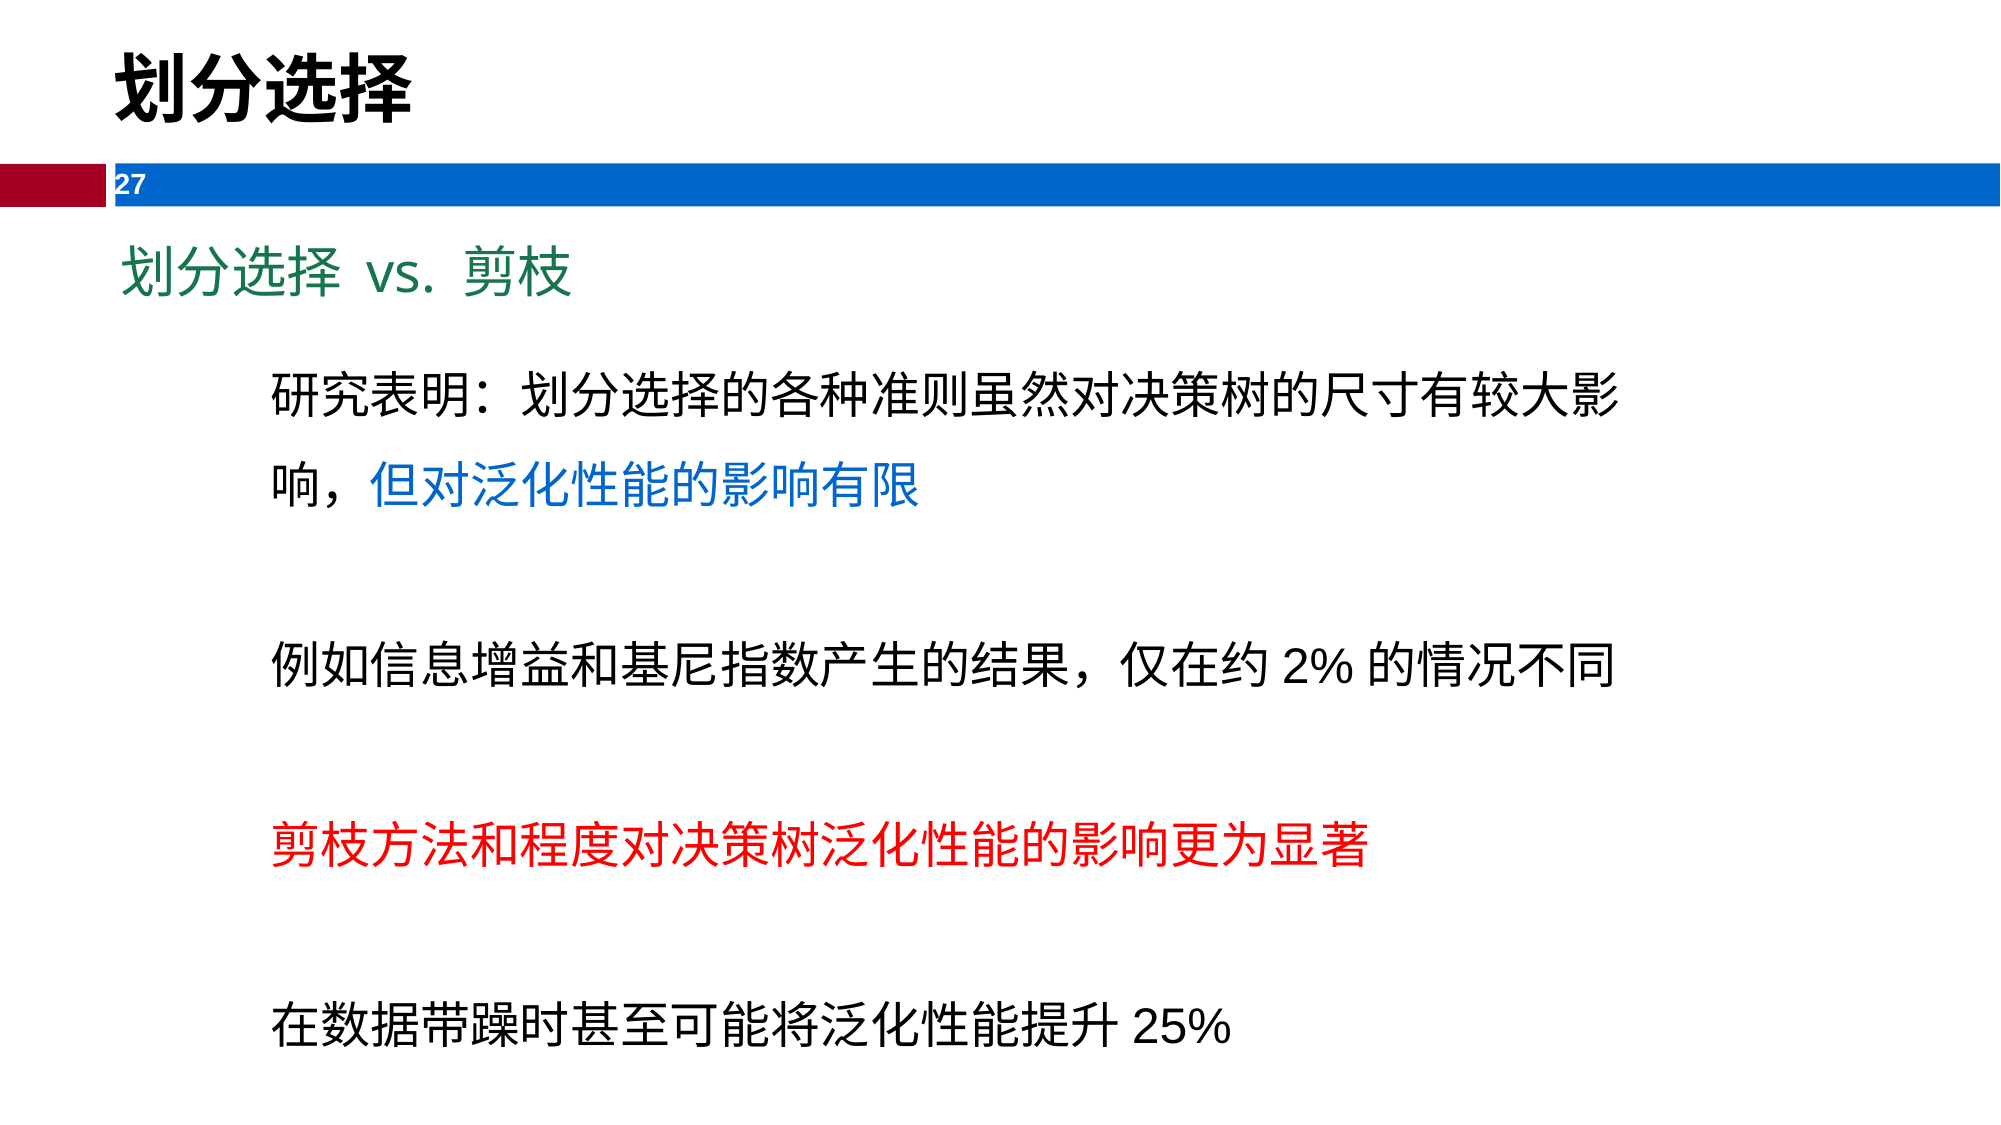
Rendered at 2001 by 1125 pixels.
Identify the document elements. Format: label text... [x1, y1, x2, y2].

text_box 划分选择 [98, 15, 1529, 158]
text_box 研究表明：划分选择的各种准则虽然对决策树的尺寸有较大影响，但对泛化性能的影响有限 例如信息增益和基尼指数产生的结果，仅在约2%的情况不同 剪枝方法和程度对决策树泛化性能的影响更为显著 在数据带躁时甚至可能将泛化性能提升25% [255, 326, 1643, 1062]
text_box 划分选择 vs. 剪枝 [105, 236, 1522, 312]
